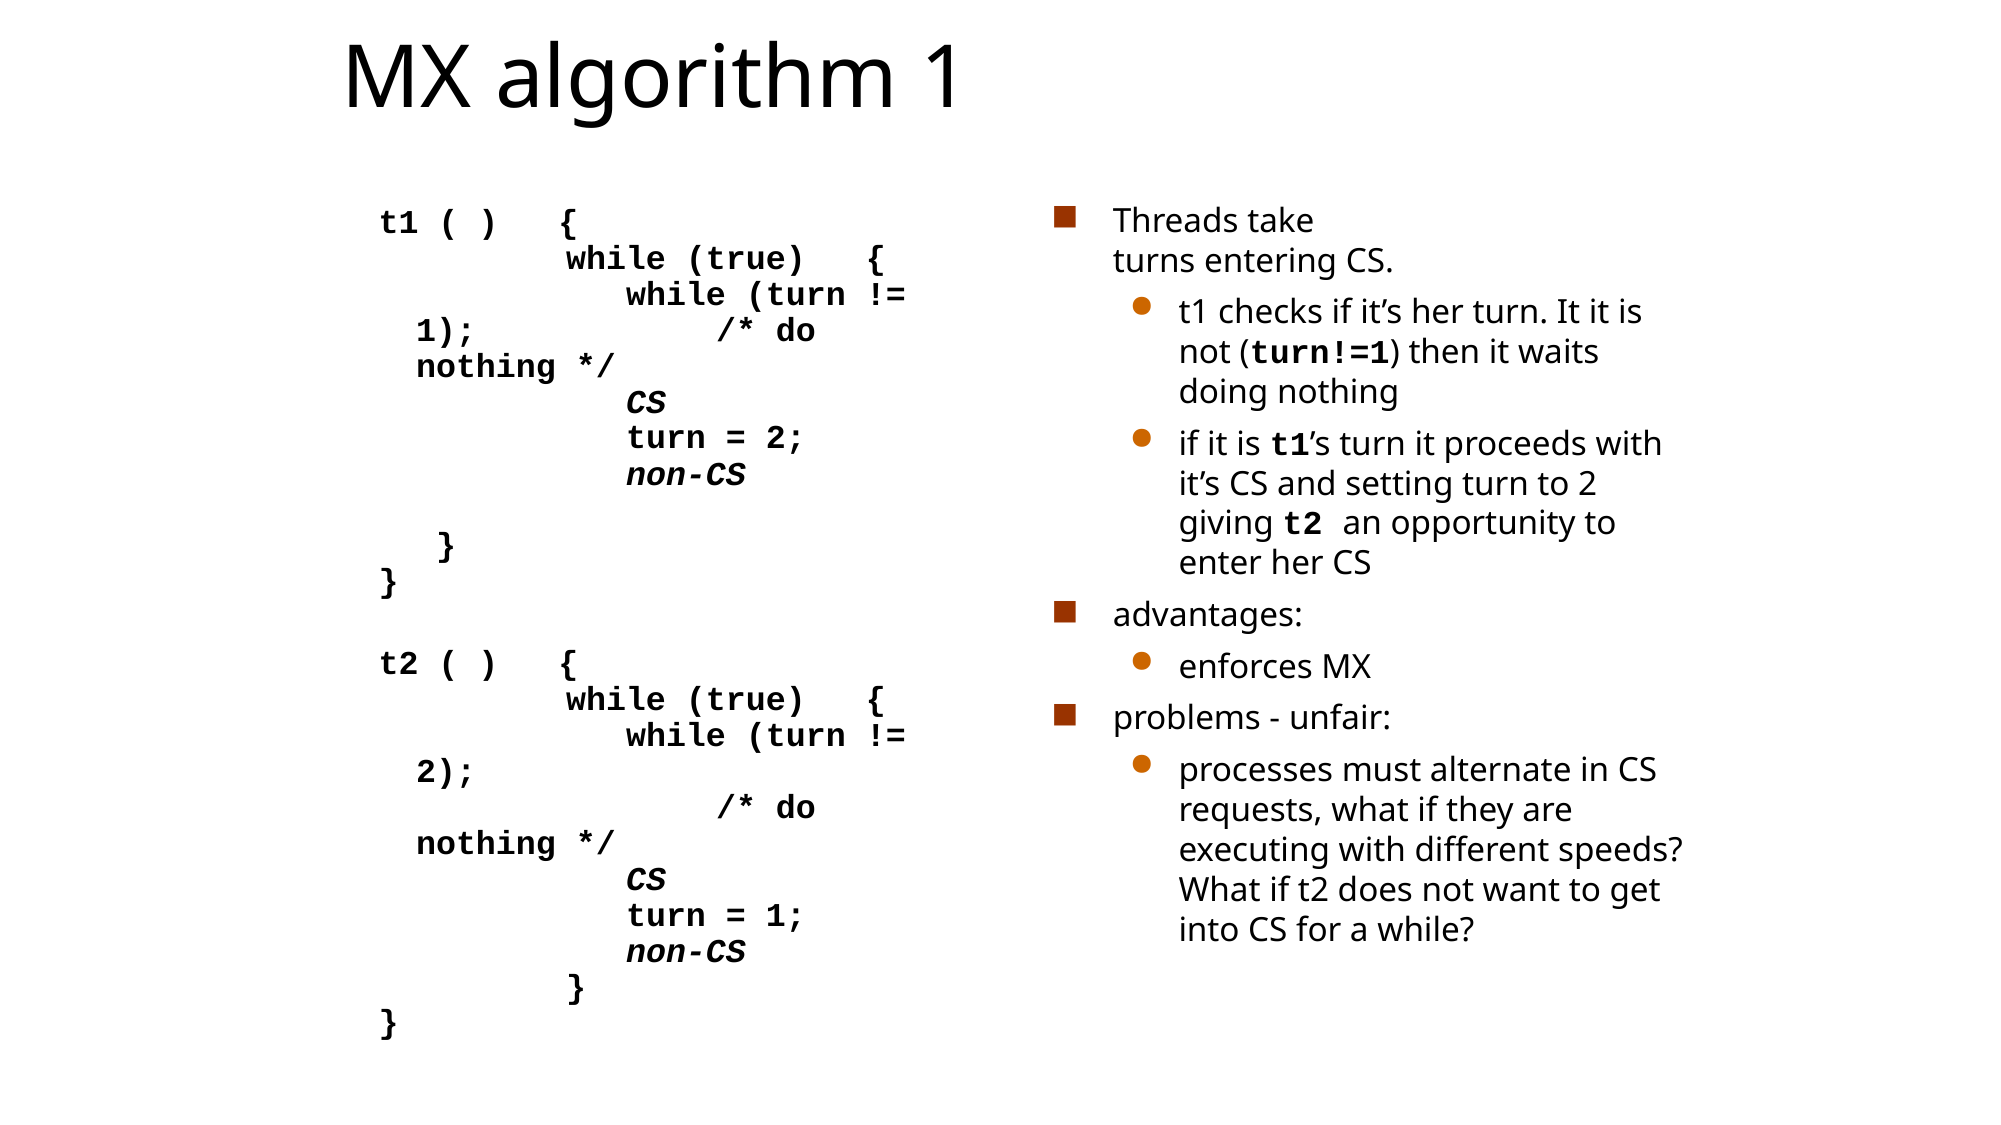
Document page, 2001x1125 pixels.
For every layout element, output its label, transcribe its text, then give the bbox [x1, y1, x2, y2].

list t1 ( ) { while (true) { while (turn != 1); /* do nothing */ CS turn = 2; non-CS } } t2 ( ) { while (true) { while (turn != 2); /* do nothing */ CS turn = 1; non-CS } } [288, 197, 988, 1066]
text_box Threads take turns entering CS. t1 checks if it’s her turn. It it is not (turn!=1) then it waits doing nothing if it is t1’s turn it proceeds with it’s CS and setting turn to 2 giving t2 an opportunity to enter her CS advantages: enforces MX problems - unfair: processes must alternate in CS requests, what if they are executing with different speeds? What if t2 does not want to get into CS for a while? [1041, 191, 1703, 955]
title MX algorithm 1 [326, 24, 1438, 134]
